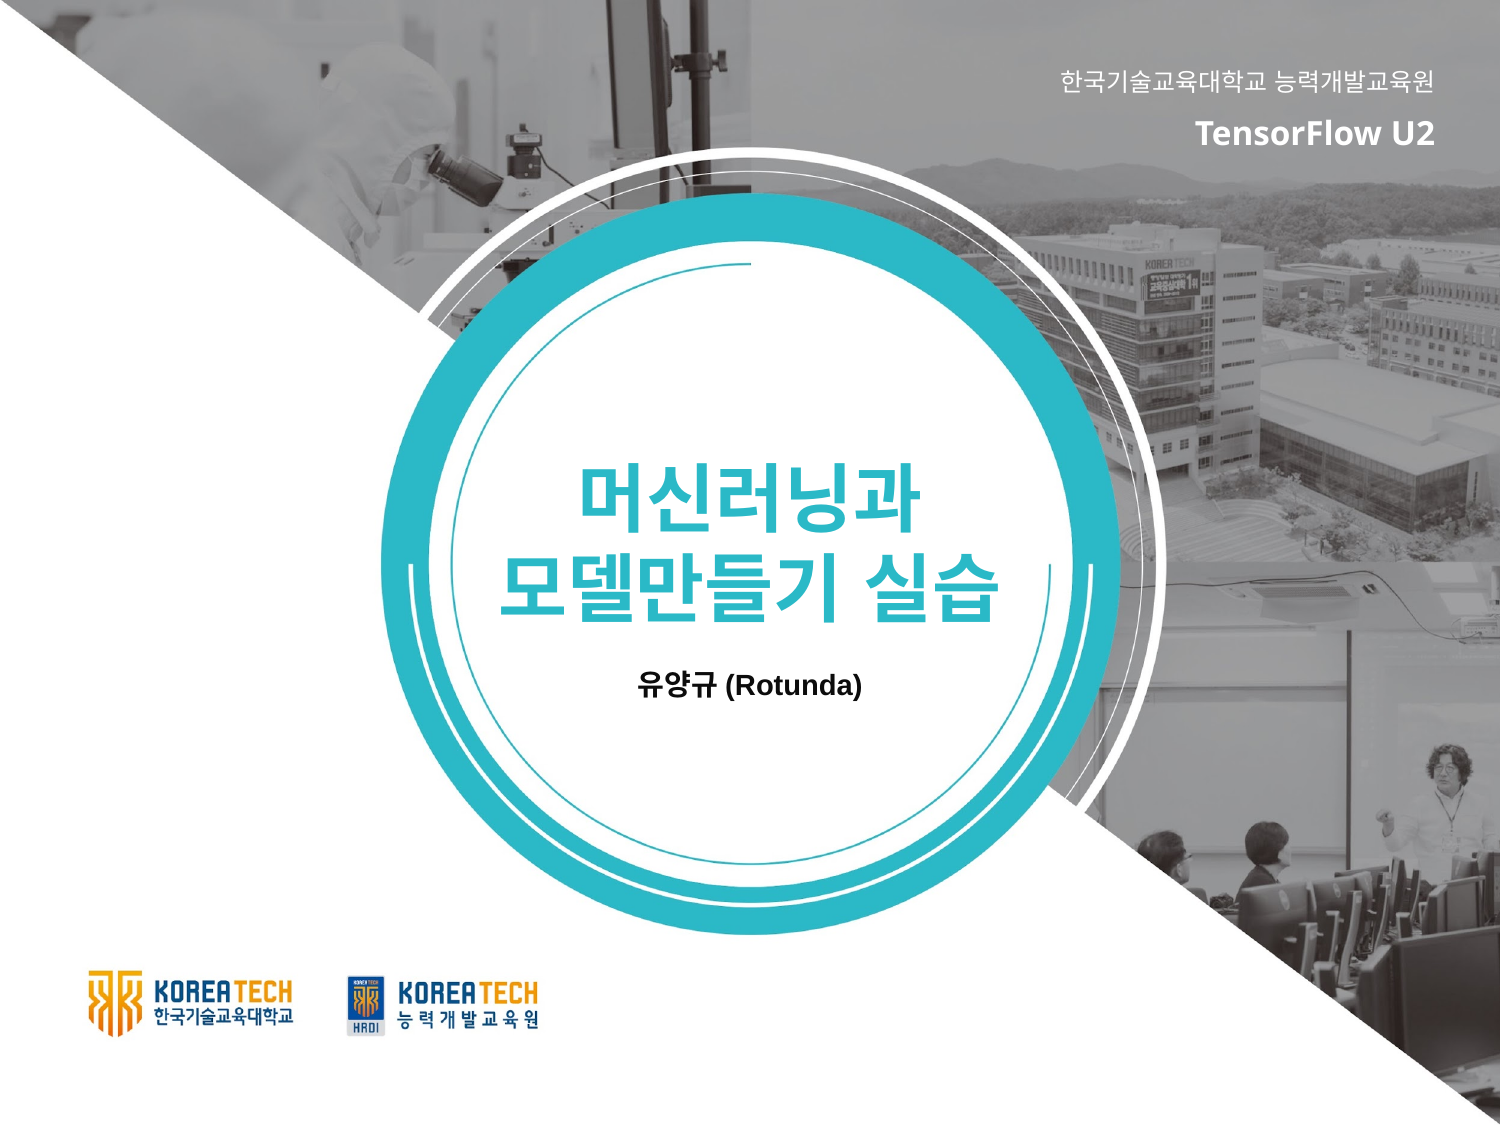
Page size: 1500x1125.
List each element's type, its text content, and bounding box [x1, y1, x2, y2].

text_box 유양규(Rotunda) [610, 658, 890, 710]
text_box 한국기술교육대학교 능력개발교육원 [1034, 59, 1451, 105]
text_box 머신러닝과 모델만들기 실습 [460, 443, 1040, 649]
picture [0, 0, 1500, 1125]
text_box TensorFlow U2 [1113, 104, 1451, 161]
